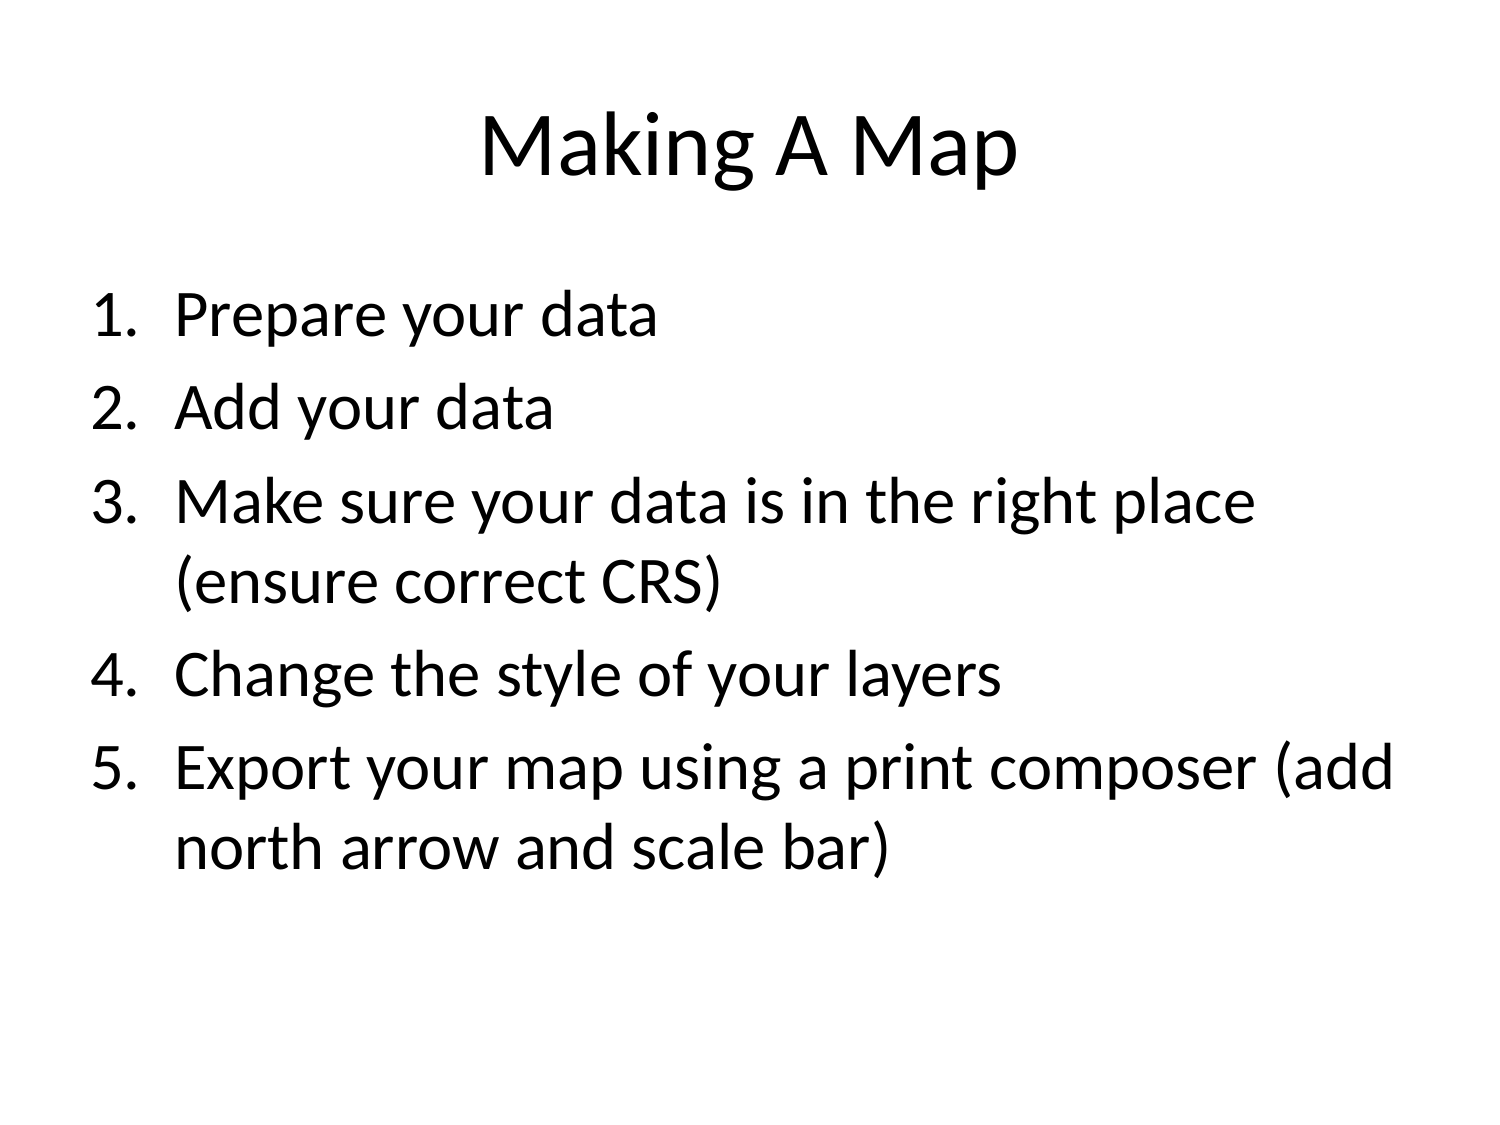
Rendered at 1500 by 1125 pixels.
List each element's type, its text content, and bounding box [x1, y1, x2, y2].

list Prepare your data Add your data Make sure your data is in the right place (ensure correct CRS) Change the style of your layers Export your map using a print composer (add north arrow and scale bar) [75, 262, 1425, 1005]
title Making A Map [75, 45, 1425, 233]
